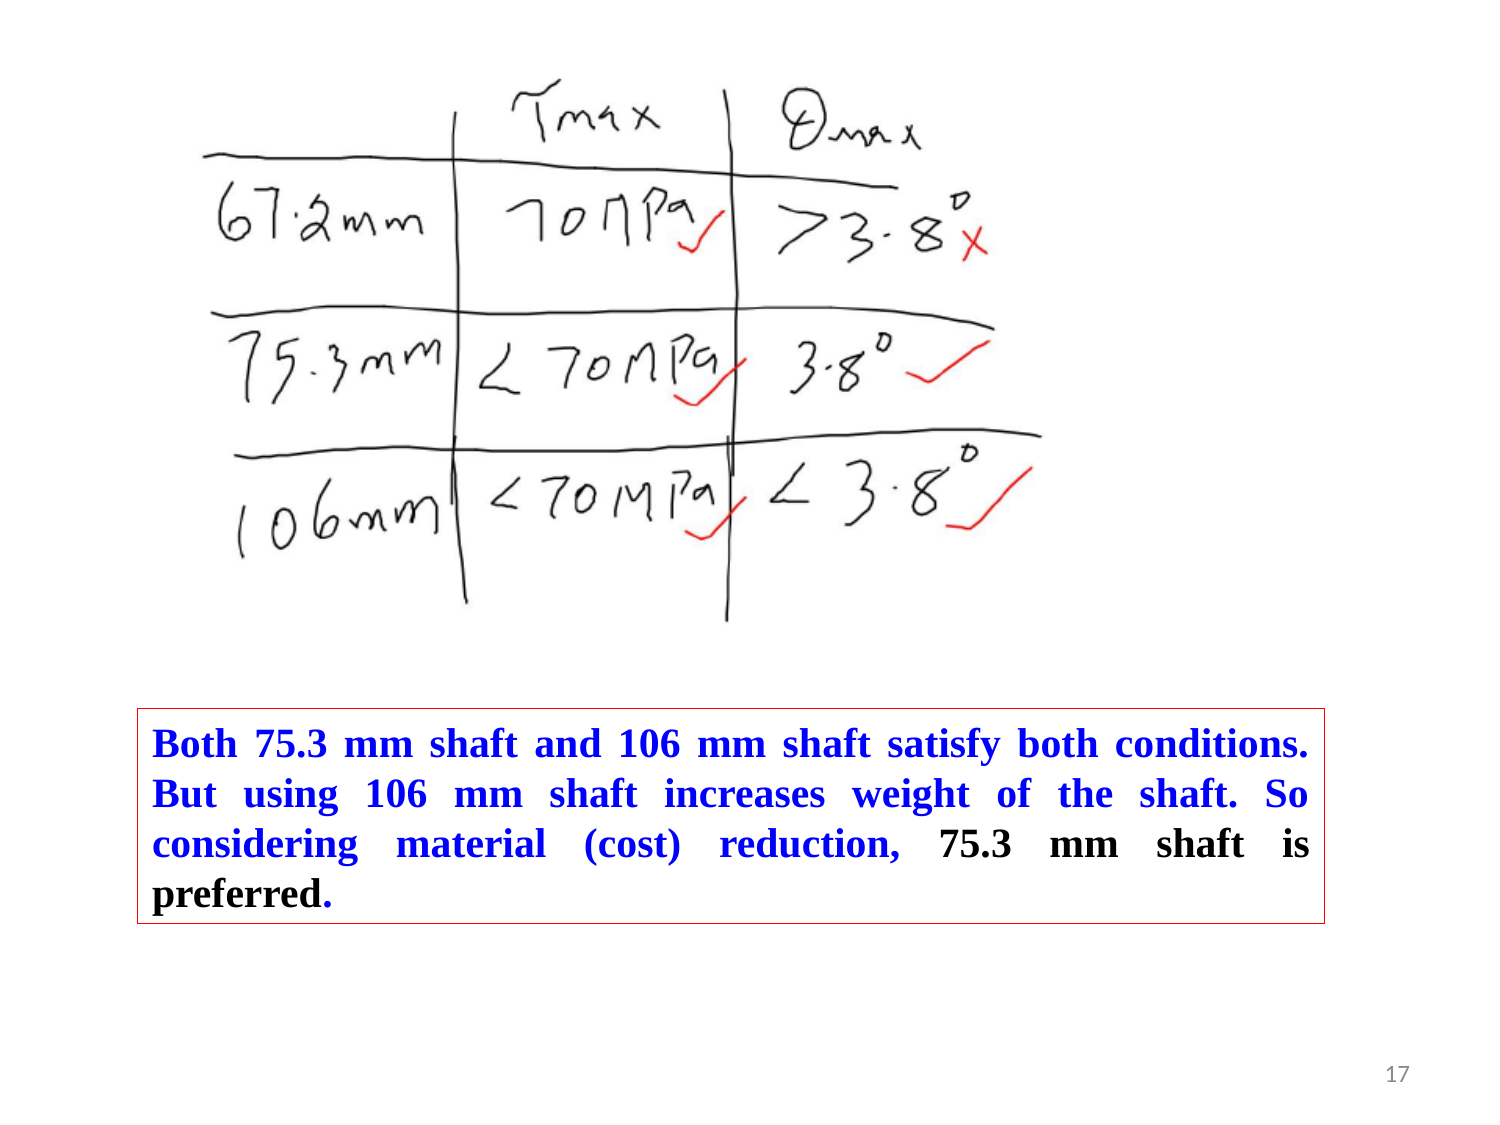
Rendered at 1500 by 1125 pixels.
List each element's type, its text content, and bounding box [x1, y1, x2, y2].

picture [162, 62, 1104, 626]
text_box Both 75.3 mm shaft and 106 mm shaft satisfy both conditions. But using 106 mm shaft increases weight of the shaft. So considering material (cost) reduction, 75.3 mm shaft is preferred. [137, 708, 1325, 924]
slide_number 17 [1074, 1042, 1425, 1103]
